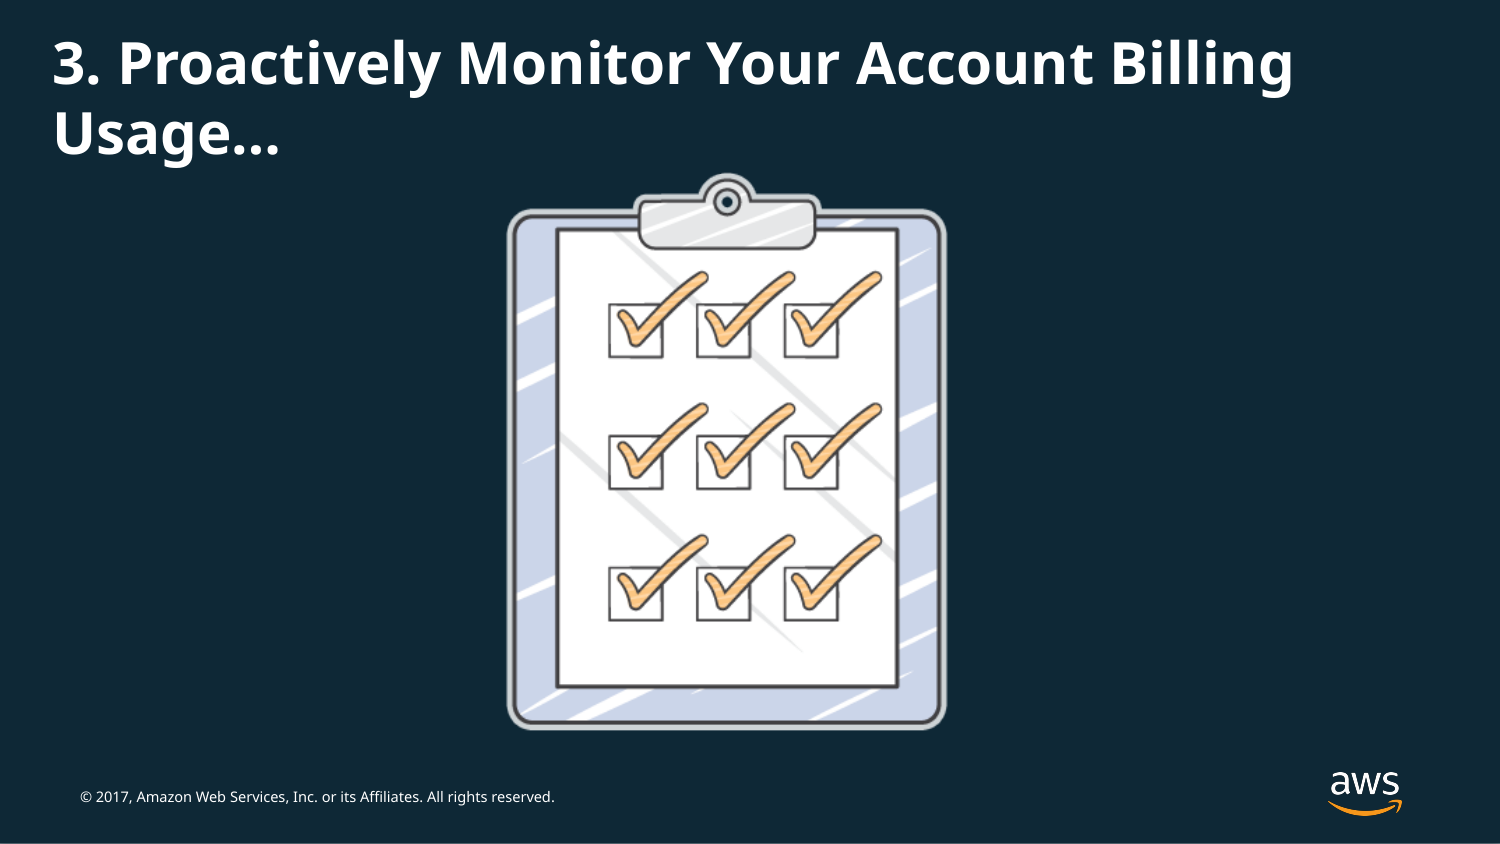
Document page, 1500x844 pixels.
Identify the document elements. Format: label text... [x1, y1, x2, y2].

picture [497, 160, 964, 752]
title 3. Proactively Monitor Your Account Billing Usage… [37, 18, 1500, 109]
picture [1328, 772, 1402, 816]
